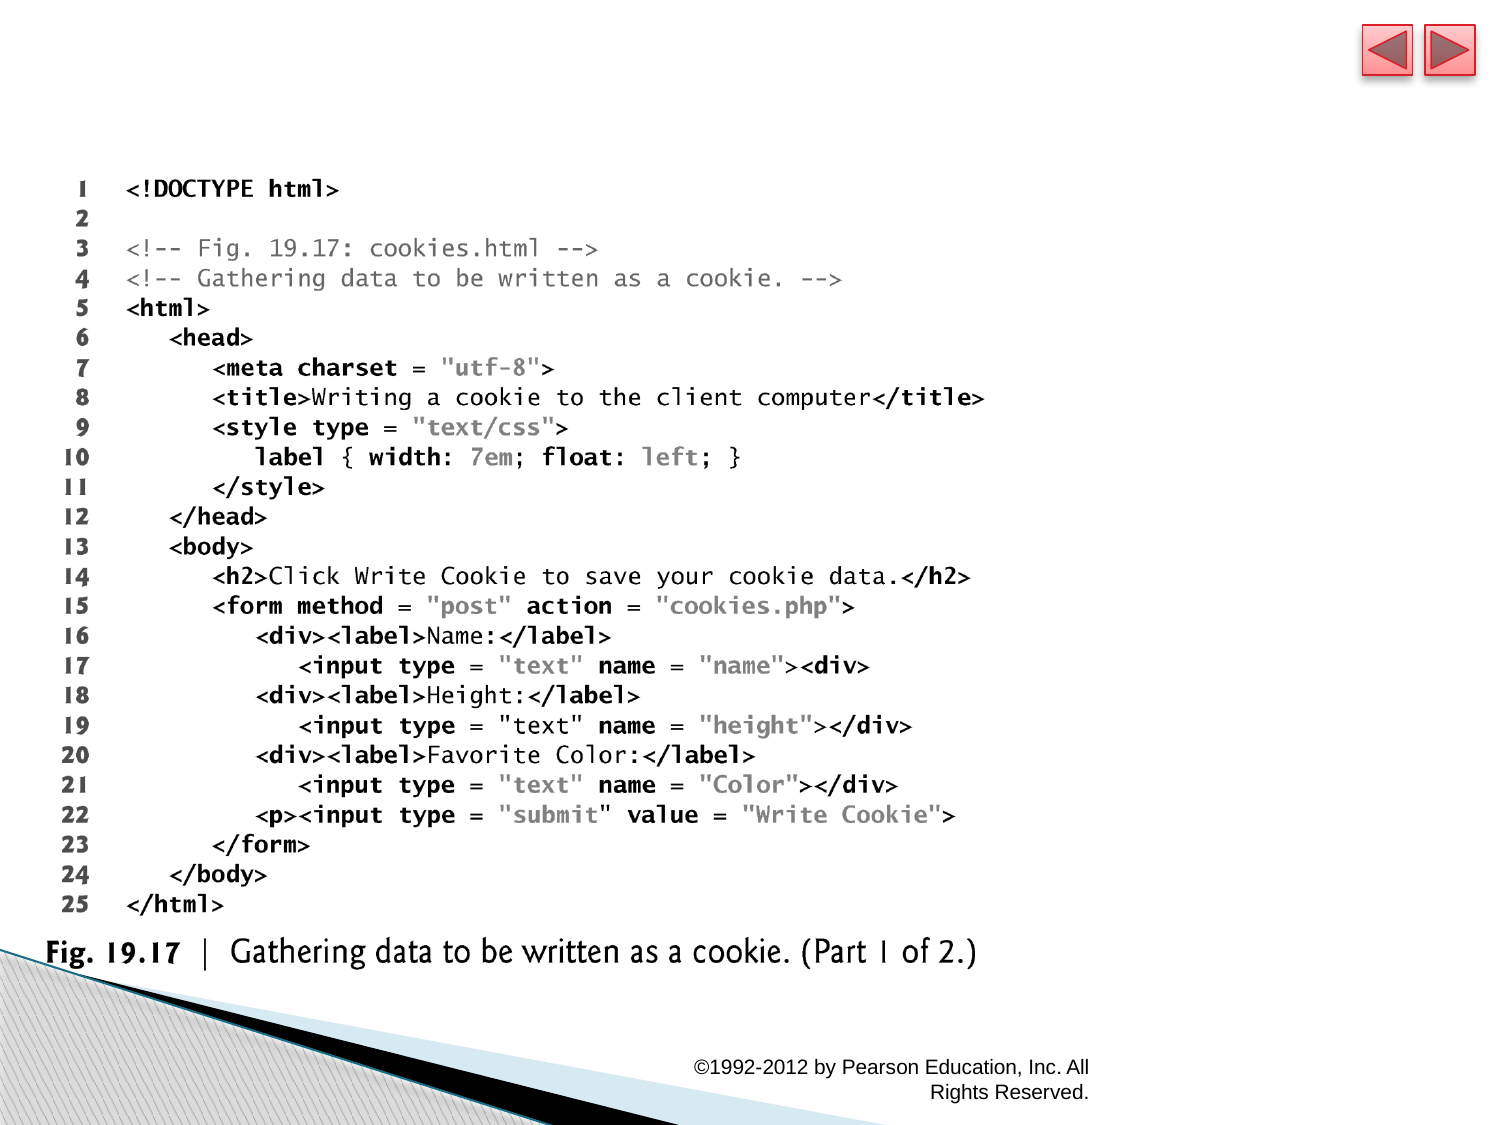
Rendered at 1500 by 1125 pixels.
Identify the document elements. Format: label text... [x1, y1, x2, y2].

footer ©1992-2012 by Pearson Education, Inc. All Rights Reserved. [650, 1051, 1105, 1112]
picture [0, 106, 1500, 1018]
